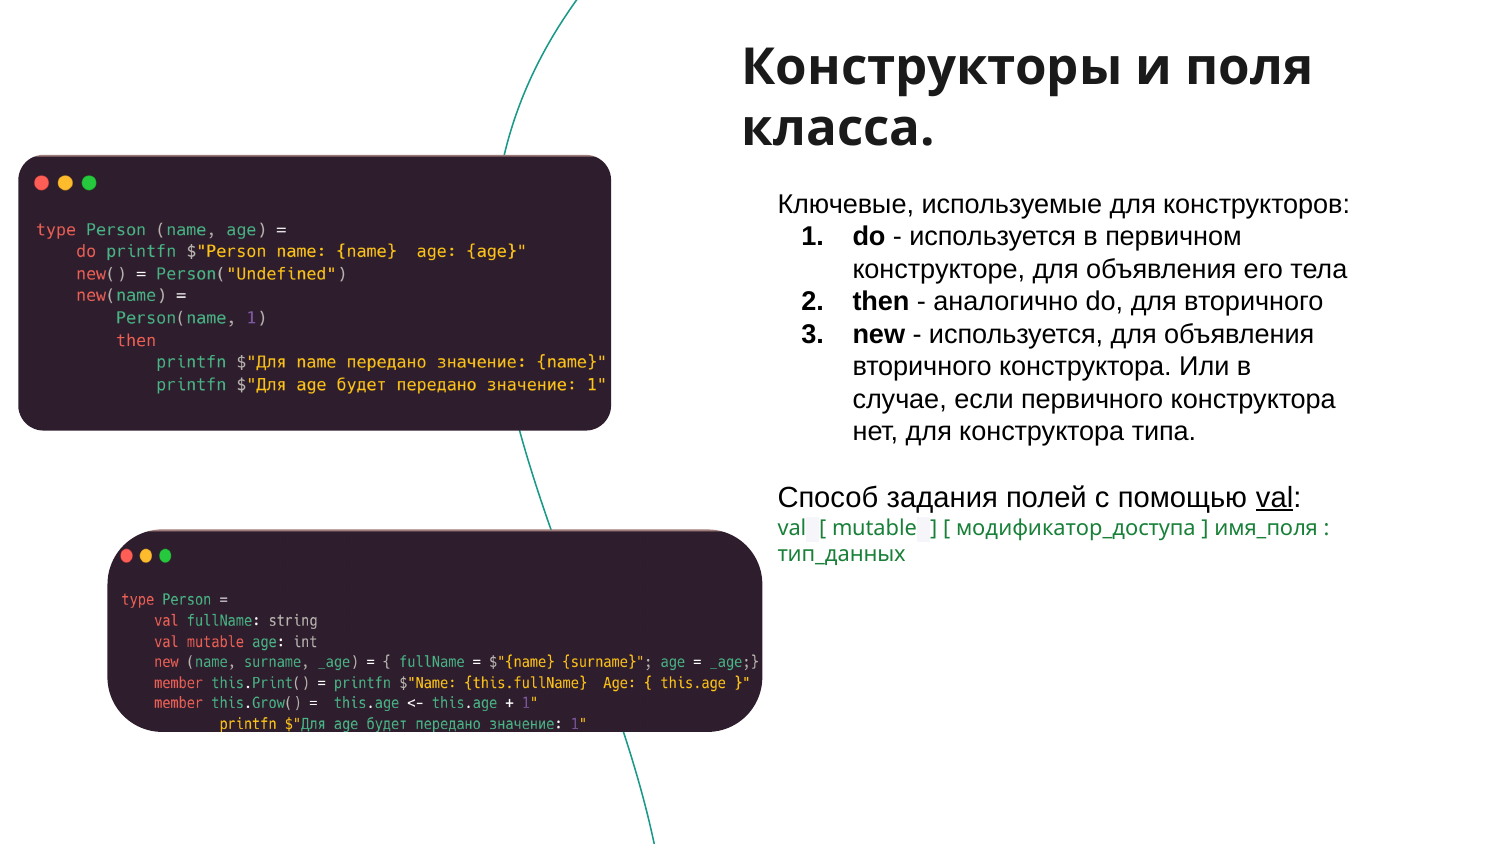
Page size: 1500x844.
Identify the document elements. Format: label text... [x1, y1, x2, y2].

title Конструкторы и поля класса. [726, 33, 1403, 172]
picture [18, 154, 612, 431]
picture [107, 529, 763, 733]
subtitle Ключевые, используемые для конструкторов: do - используется в первичном конструкторе, для объявления его тела then - аналогично do, для вторичного new - используется, для объявления вторичного конструктора. Или в случае, если первичного конструктора нет, для конструктора типа. Способ задания полей с помощью val: val [ mutable ] [ модификатор_доступа ] имя_поля : тип_данных [762, 171, 1367, 518]
